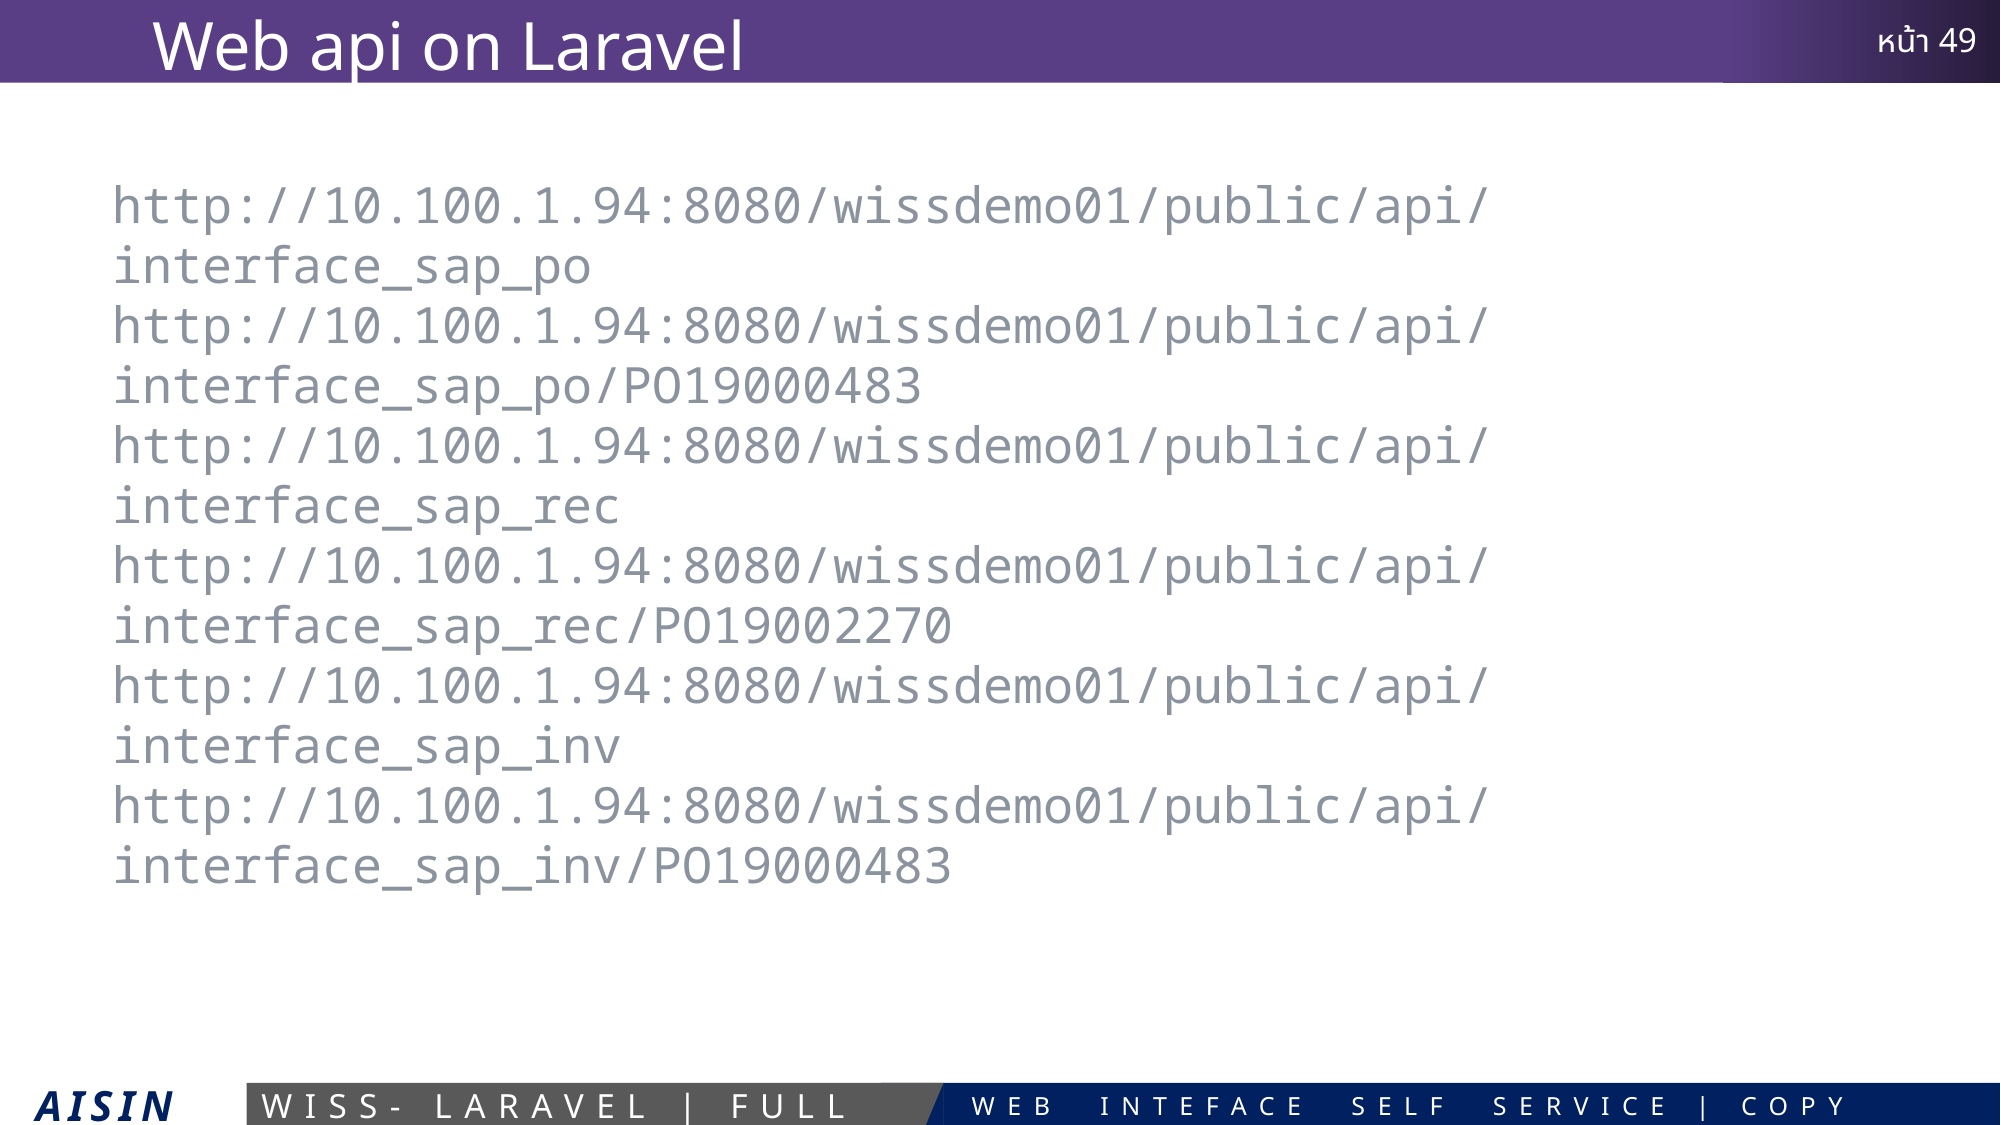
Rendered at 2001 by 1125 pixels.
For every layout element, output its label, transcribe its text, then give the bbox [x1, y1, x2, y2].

text_box http://10.100.1.94:8080/wissdemo01/public/api/interface_sap_po http://10.100.1.94:8080/wissdemo01/public/api/interface_sap_po/PO19000483 http://10.100.1.94:8080/wissdemo01/public/api/interface_sap_rec http://10.100.1.94:8080/wissdemo01/public/api/interface_sap_rec/PO19002270 http://10.100.1.94:8080/wissdemo01/public/api/interface_sap_inv http://10.100.1.94:8080/wissdemo01/public/api/interface_sap_inv/PO19000483 [97, 166, 1921, 1022]
title Web api on Laravel [137, 0, 1863, 99]
